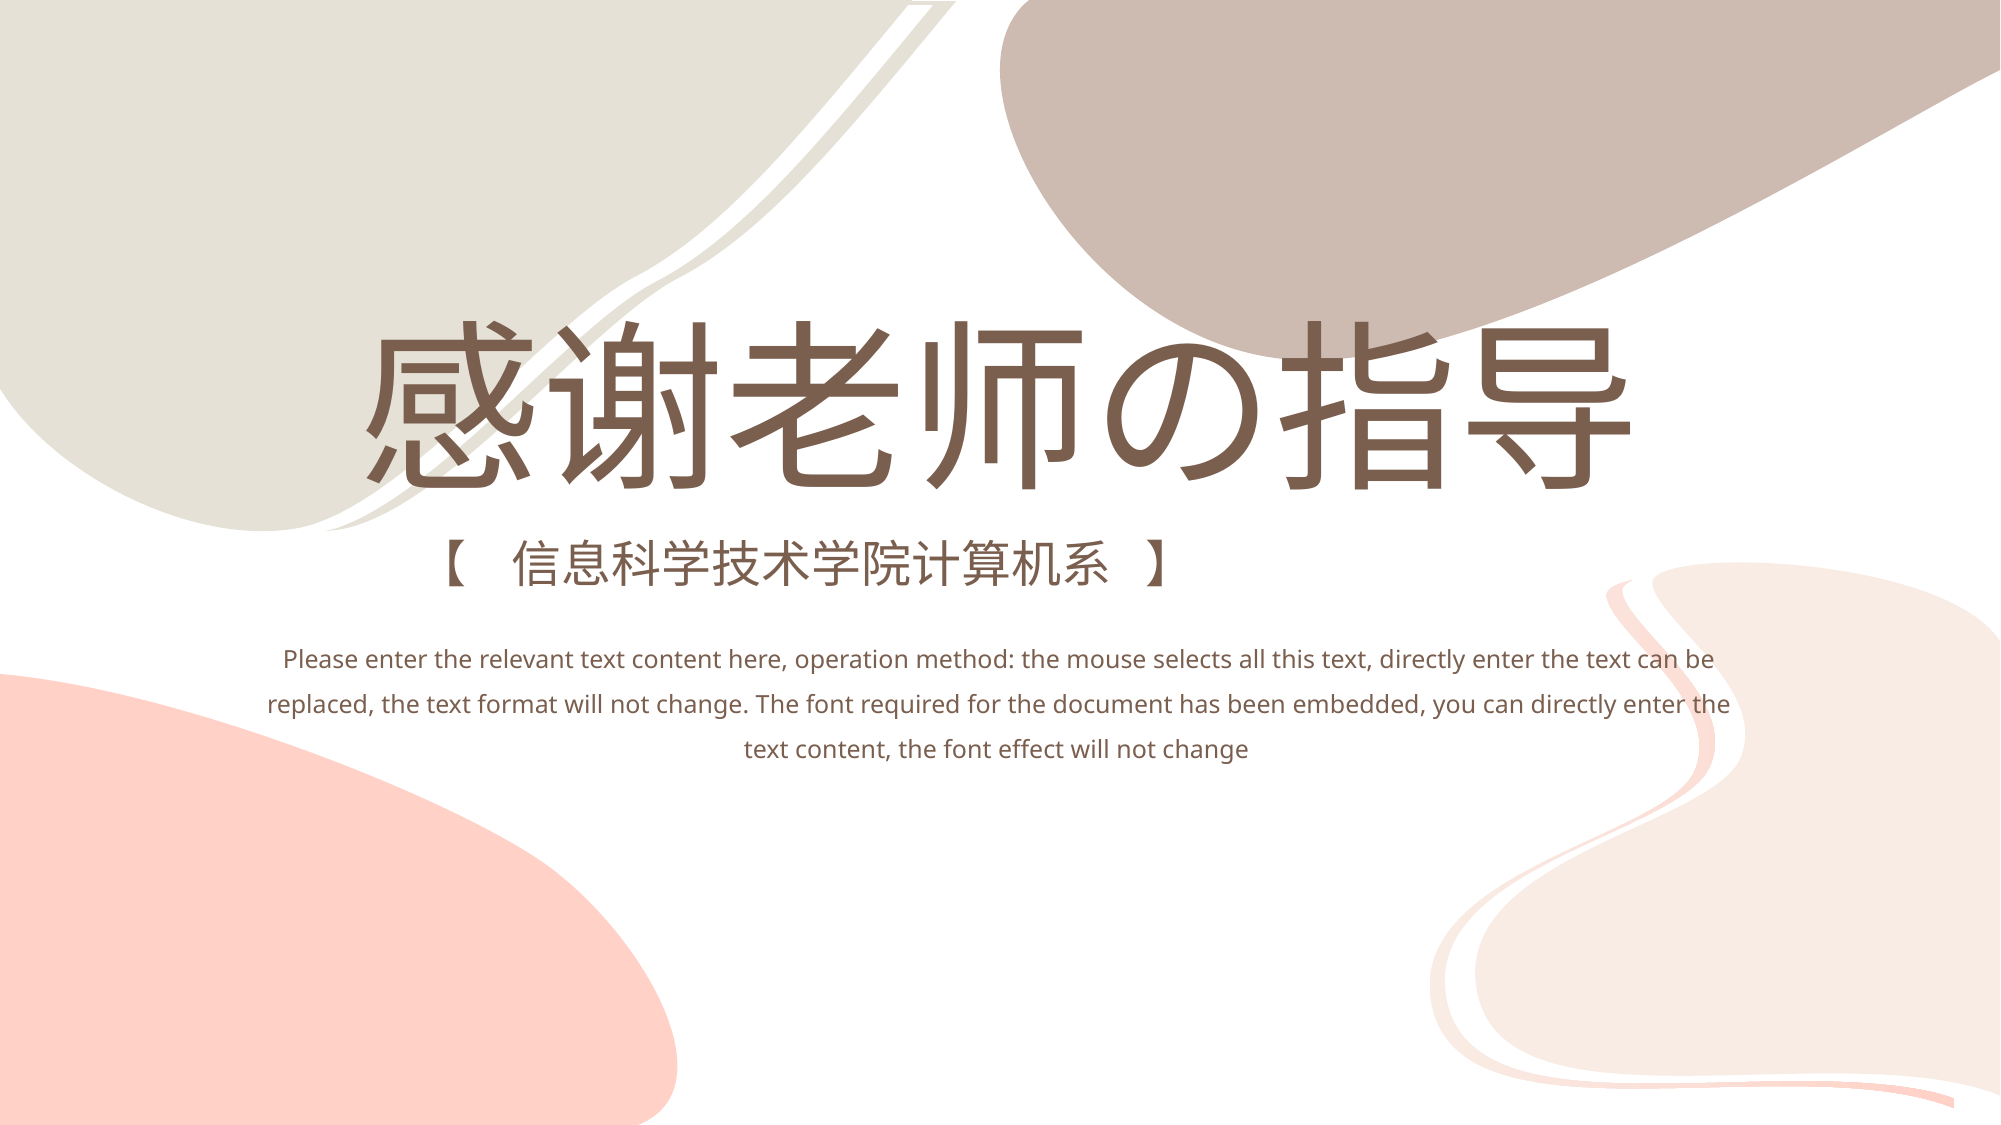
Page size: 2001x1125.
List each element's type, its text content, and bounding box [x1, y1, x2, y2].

text_box 【 信息科学技术学院计算机系 】 [401, 525, 1599, 601]
text_box Please enter the relevant text content here, operation method: the mouse selects all this text, directly enter the text can be replaced, the text format will not change. The font required for the document has been embedded, you can directly enter the text content, the font effect will not change [234, 621, 1766, 771]
text_box 感谢老师の指导 [234, 284, 1766, 520]
